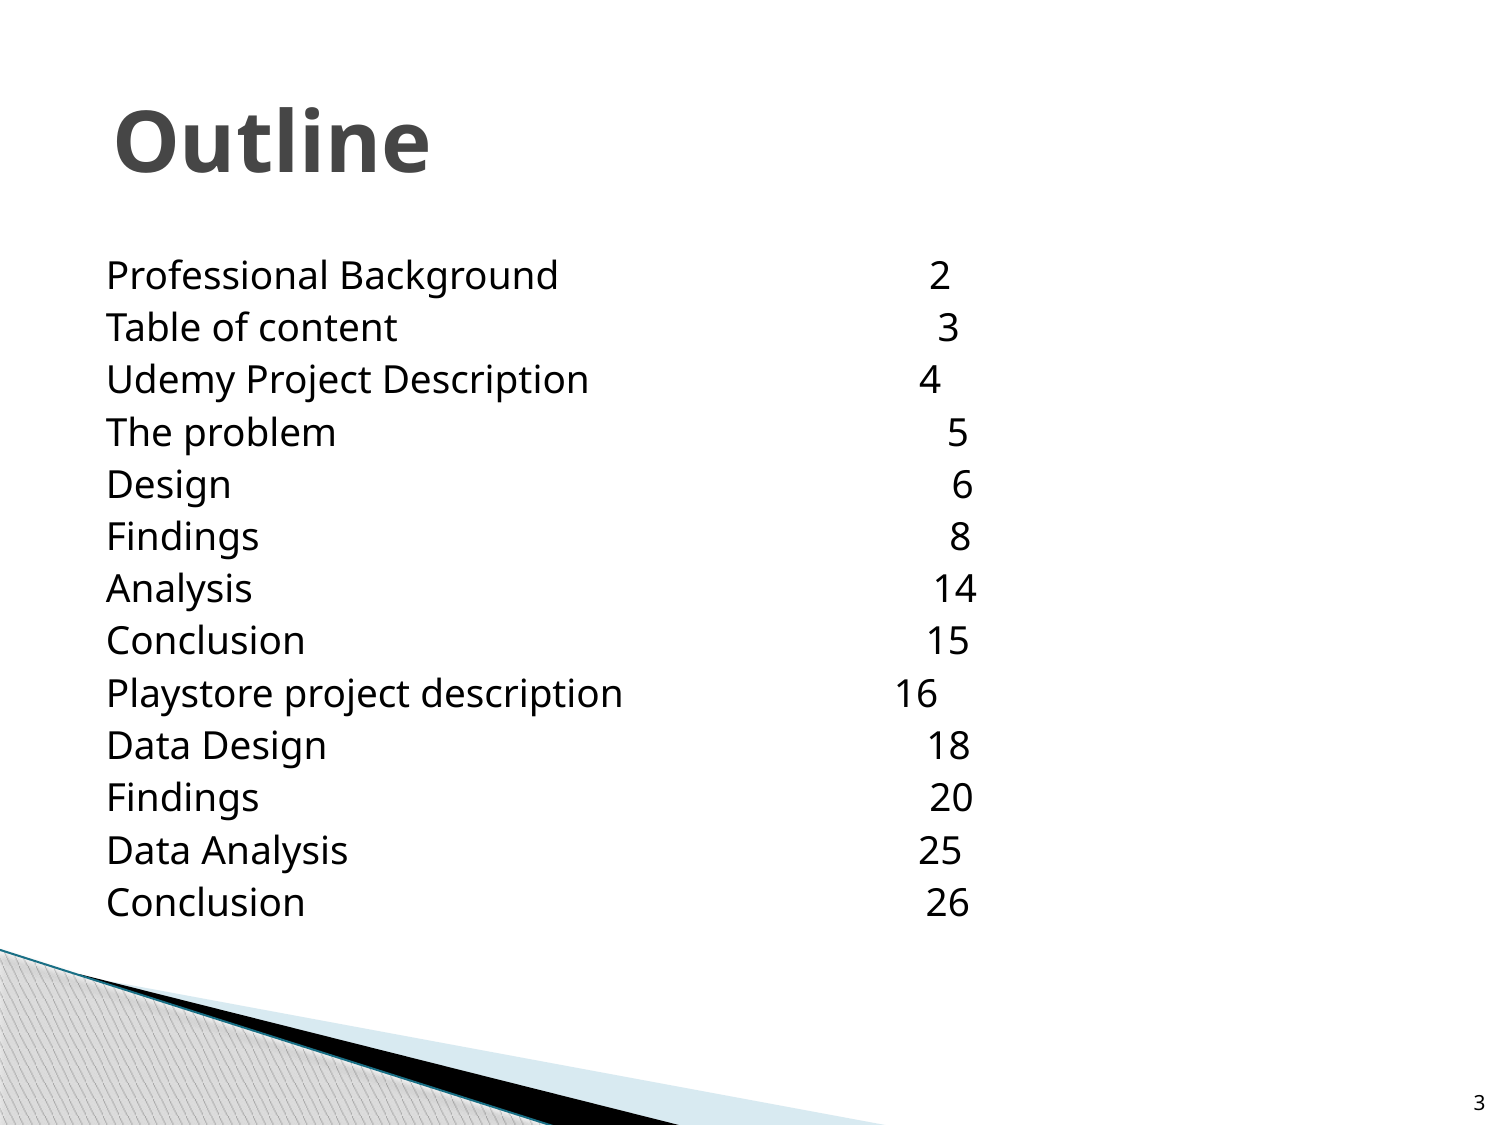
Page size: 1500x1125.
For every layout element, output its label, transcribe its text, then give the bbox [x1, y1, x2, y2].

title Outline [75, 45, 913, 233]
slide_number 3 [1350, 1037, 1500, 1125]
list Professional Background 2 Table of content 3 Udemy Project Description 4 The problem 5 Design 6 Findings 8 Analysis 14 Conclusion 15 Playstore project description 16 Data Design 18 Findings 20 Data Analysis 25 Conclusion 26 [75, 243, 1425, 986]
